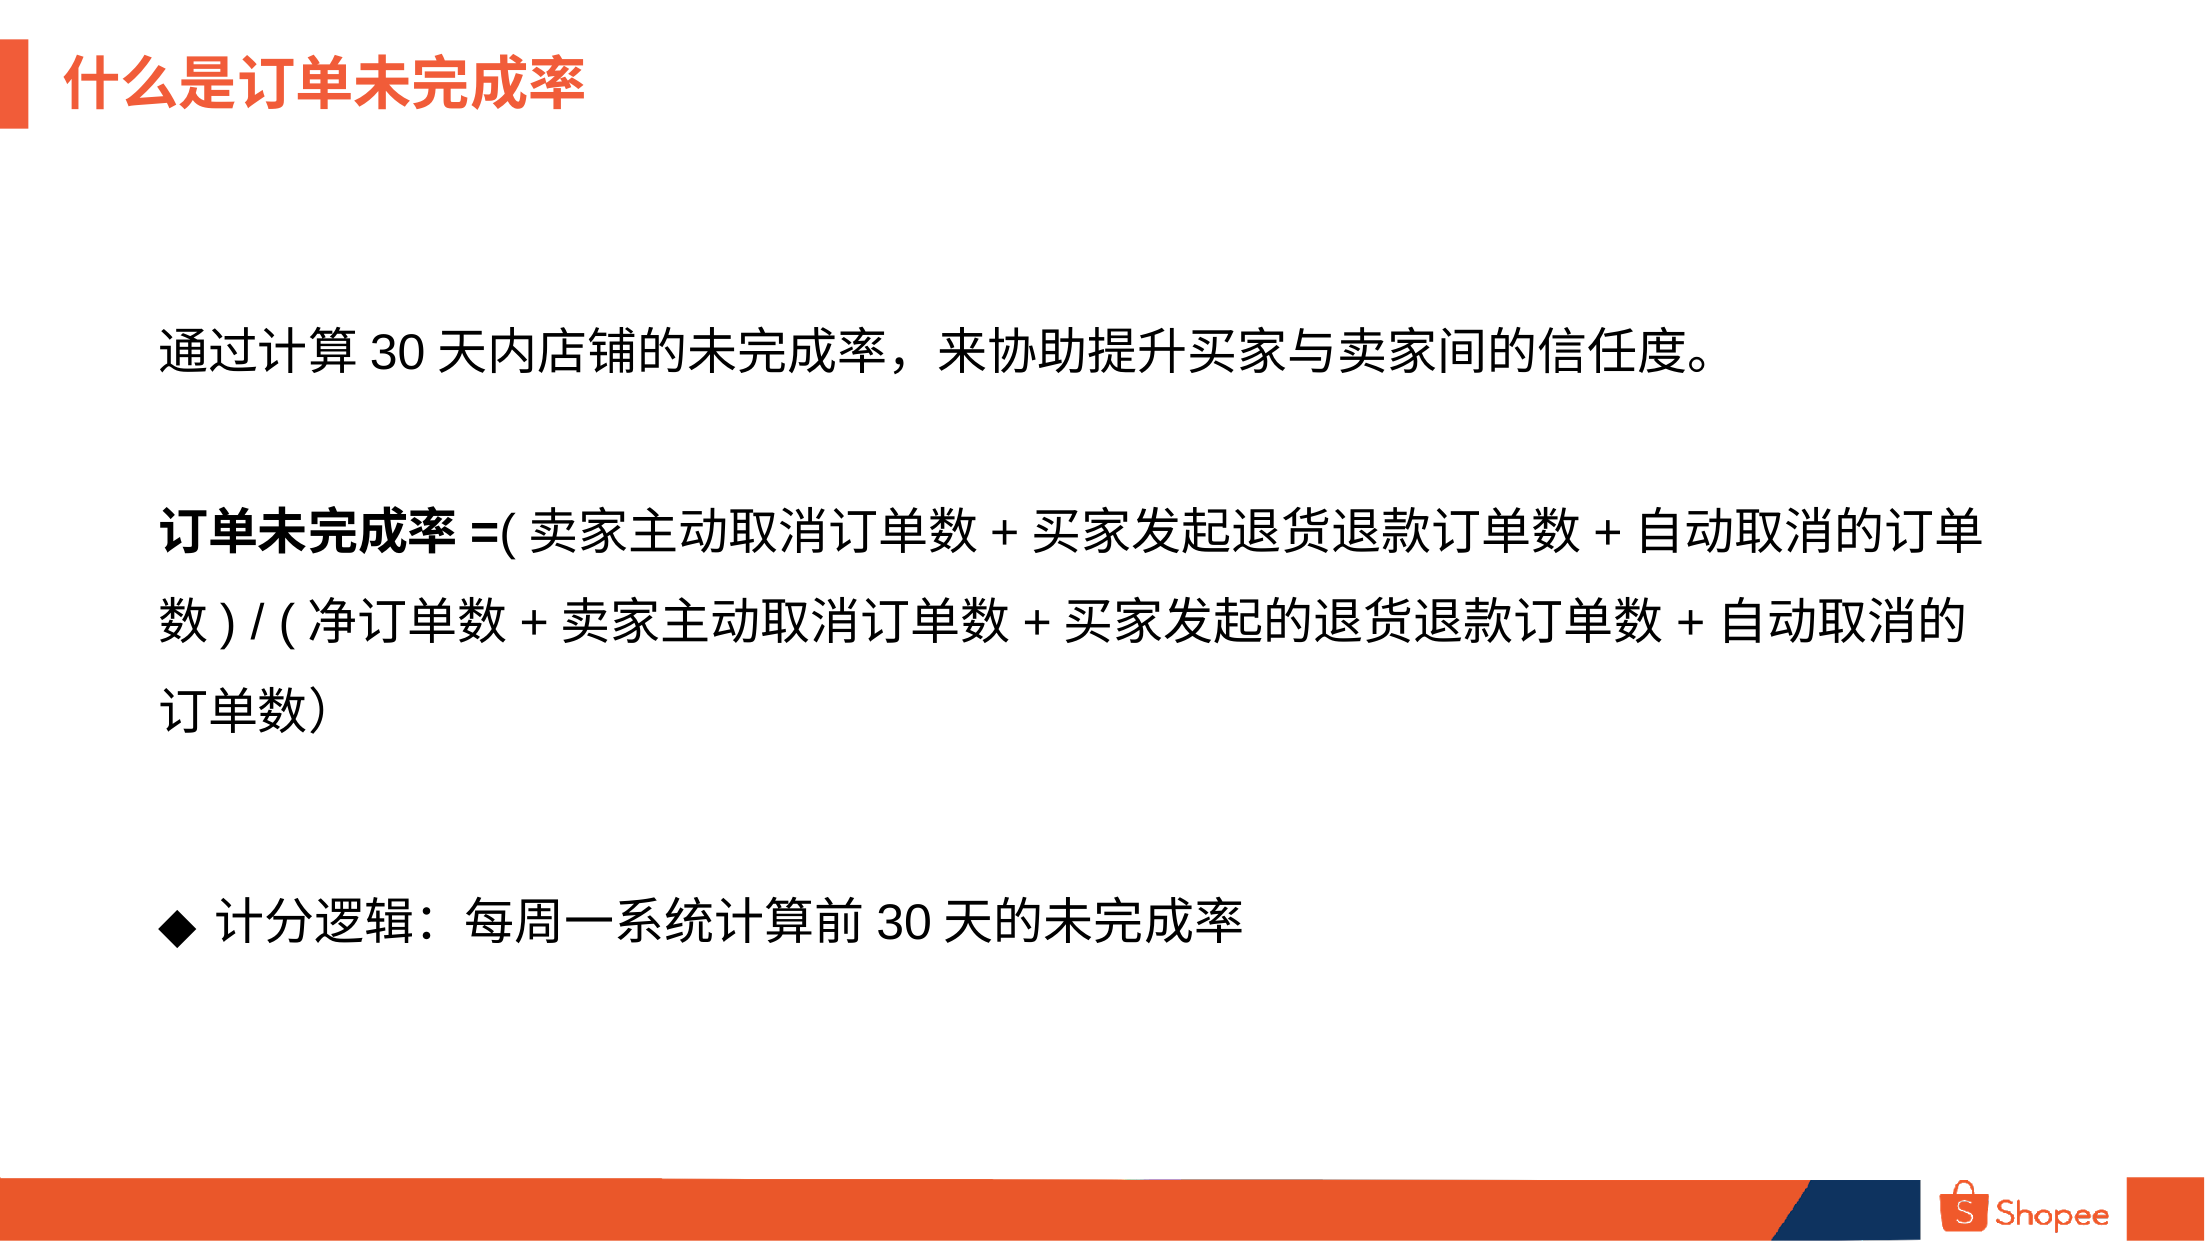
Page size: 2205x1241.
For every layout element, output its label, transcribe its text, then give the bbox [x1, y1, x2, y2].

text_box 通过计算30天内店铺的未完成率，来协助提升买家与卖家间的信任度。 订单未完成率=(卖家主动取消订单数+买家发起退货退款订单数+自动取消的订单数) / (净订单数+卖家主动取消订单数+买家发起的退货退款订单数+自动取消的订单数） 计分逻辑：每周一系统计算前30天的未完成率 [143, 222, 2032, 909]
picture [0, 1175, 2205, 1241]
text_box [0, 39, 29, 129]
text_box 什么是订单未完成率 [62, 44, 954, 117]
